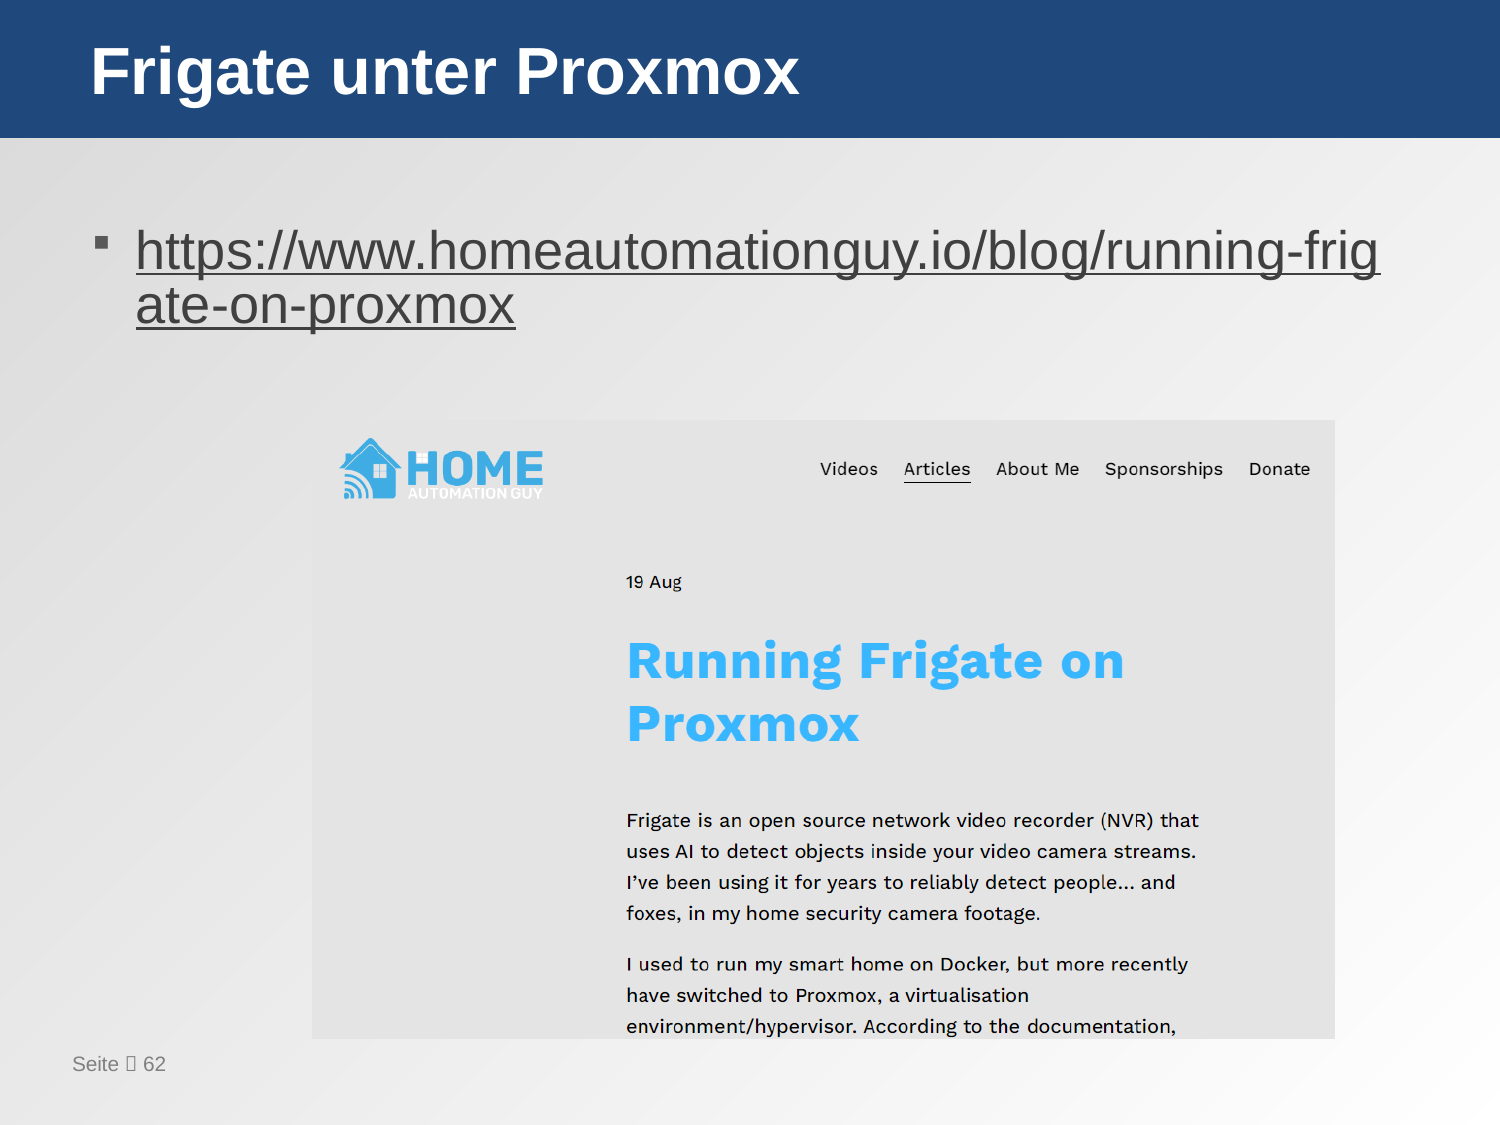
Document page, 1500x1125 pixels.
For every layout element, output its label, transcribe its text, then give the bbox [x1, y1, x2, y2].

picture [312, 420, 1335, 1039]
list https://www.homeautomationguy.io/blog/running-frigate-on-proxmox [76, 208, 1424, 964]
title Frigate unter Proxmox [75, 20, 1425, 208]
